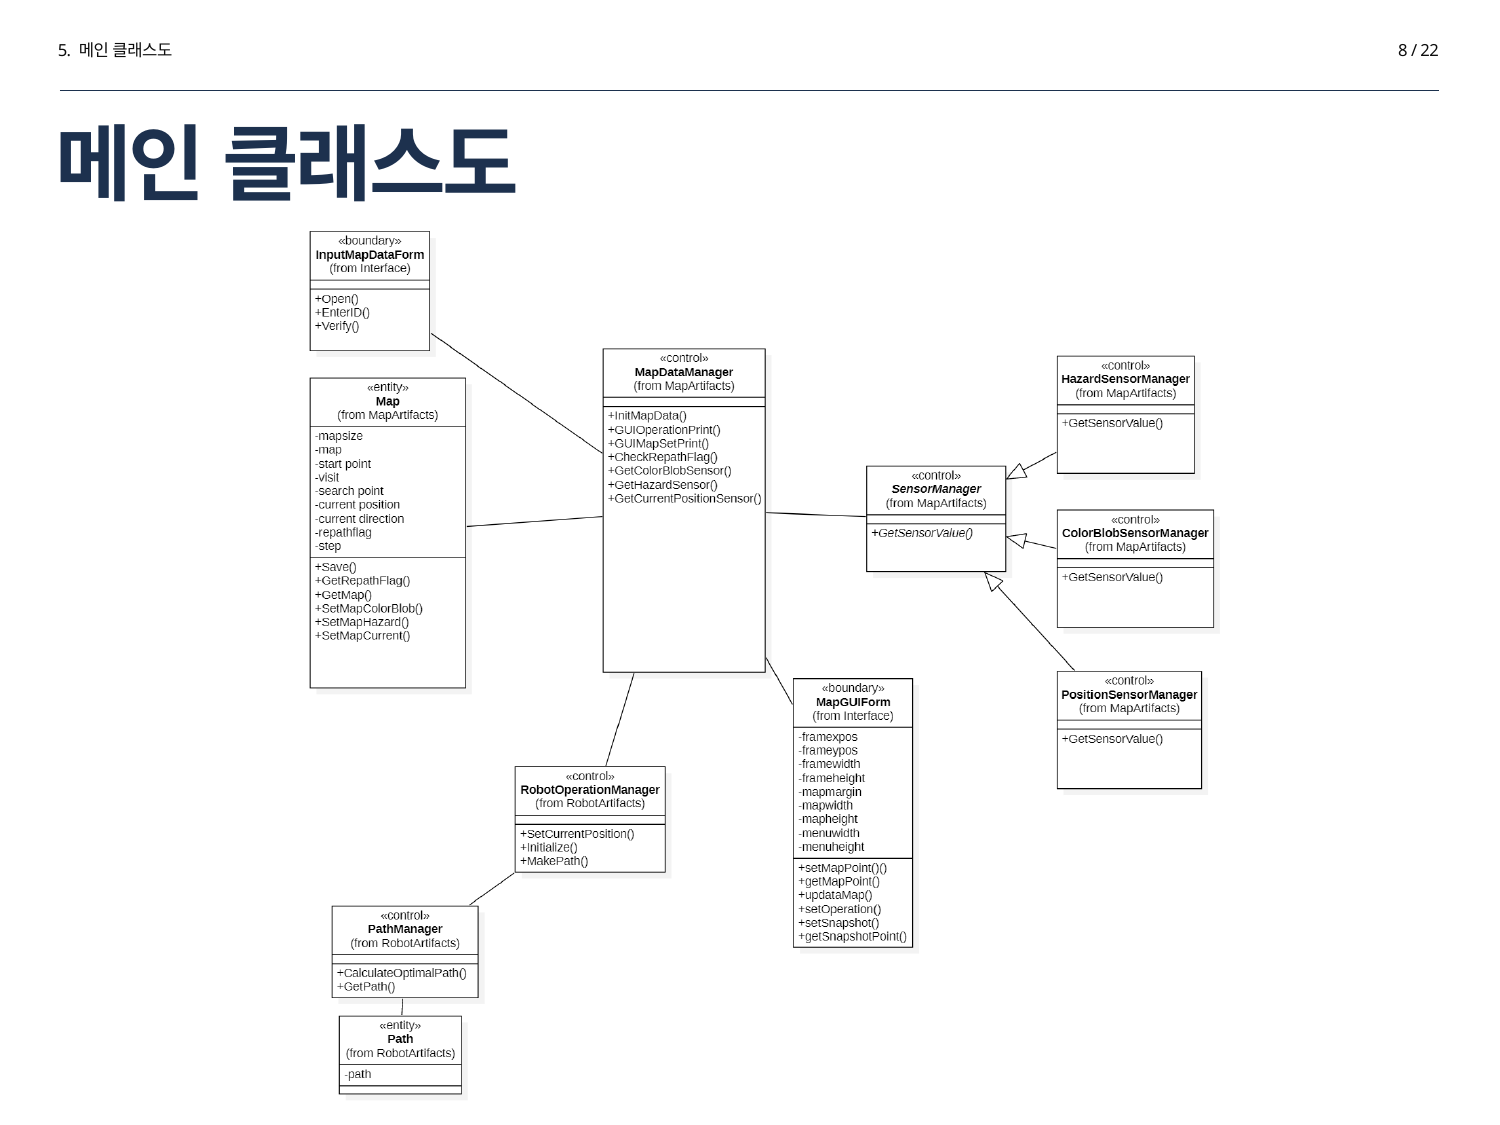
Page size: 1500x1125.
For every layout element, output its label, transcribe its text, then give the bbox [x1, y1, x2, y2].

text_box 8 / 22 [1193, 32, 1454, 70]
text_box 5. 메인 클래스도 [43, 31, 303, 67]
picture [302, 219, 1230, 1103]
title 메인 클래스도 [40, 90, 1433, 231]
